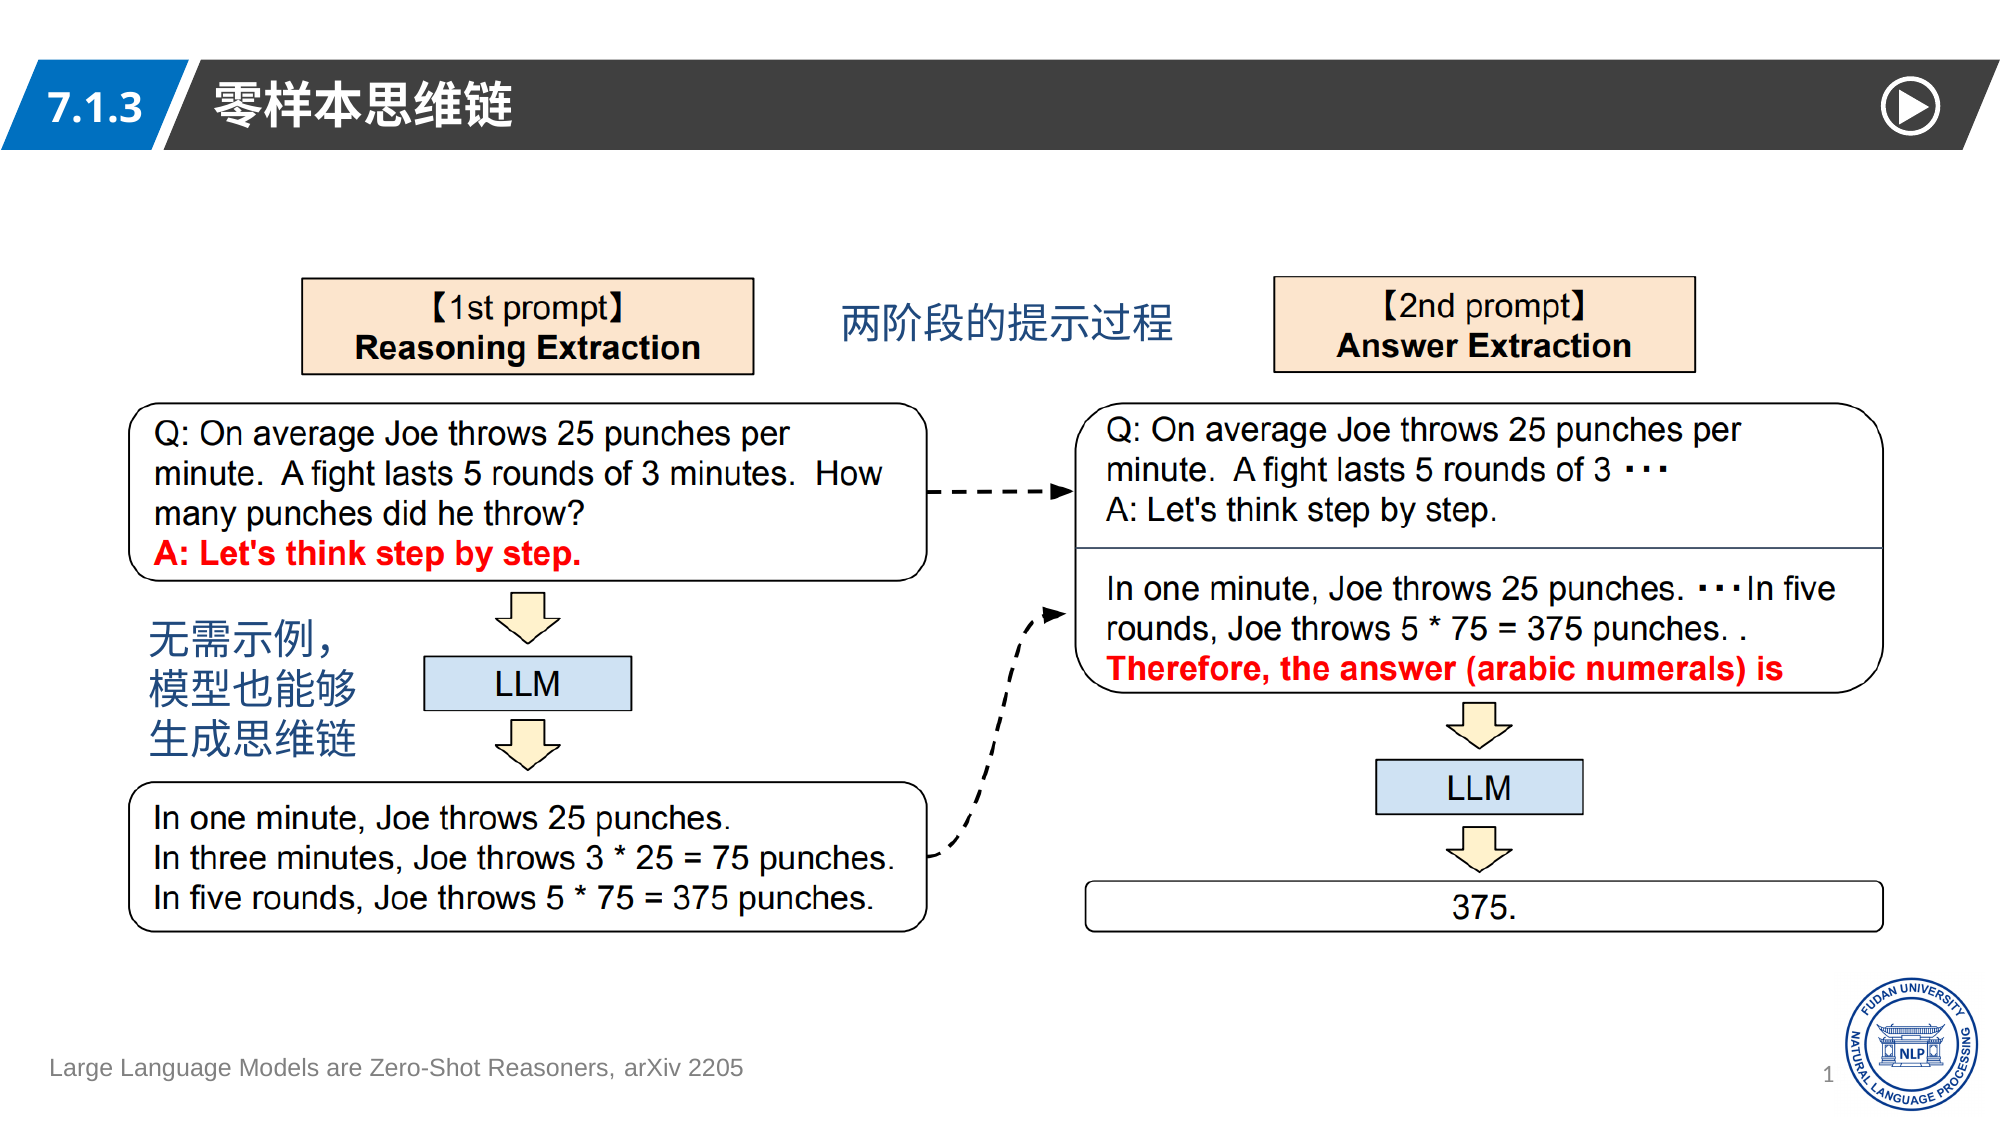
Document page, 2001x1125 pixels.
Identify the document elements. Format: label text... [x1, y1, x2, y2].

slide_number 15 [1412, 1042, 1863, 1103]
picture [1834, 972, 1985, 1117]
text_box 7.1.3 [26, 73, 164, 138]
text_box Large Language Models are Zero-Shot Reasoners, arXiv 2205 [34, 1044, 1304, 1089]
text_box [163, 59, 2000, 150]
text_box [1, 89, 157, 150]
text_box [32, 59, 189, 120]
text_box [1883, 78, 1939, 134]
text_box 零样本思维链 [198, 66, 529, 142]
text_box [111, 263, 1903, 947]
